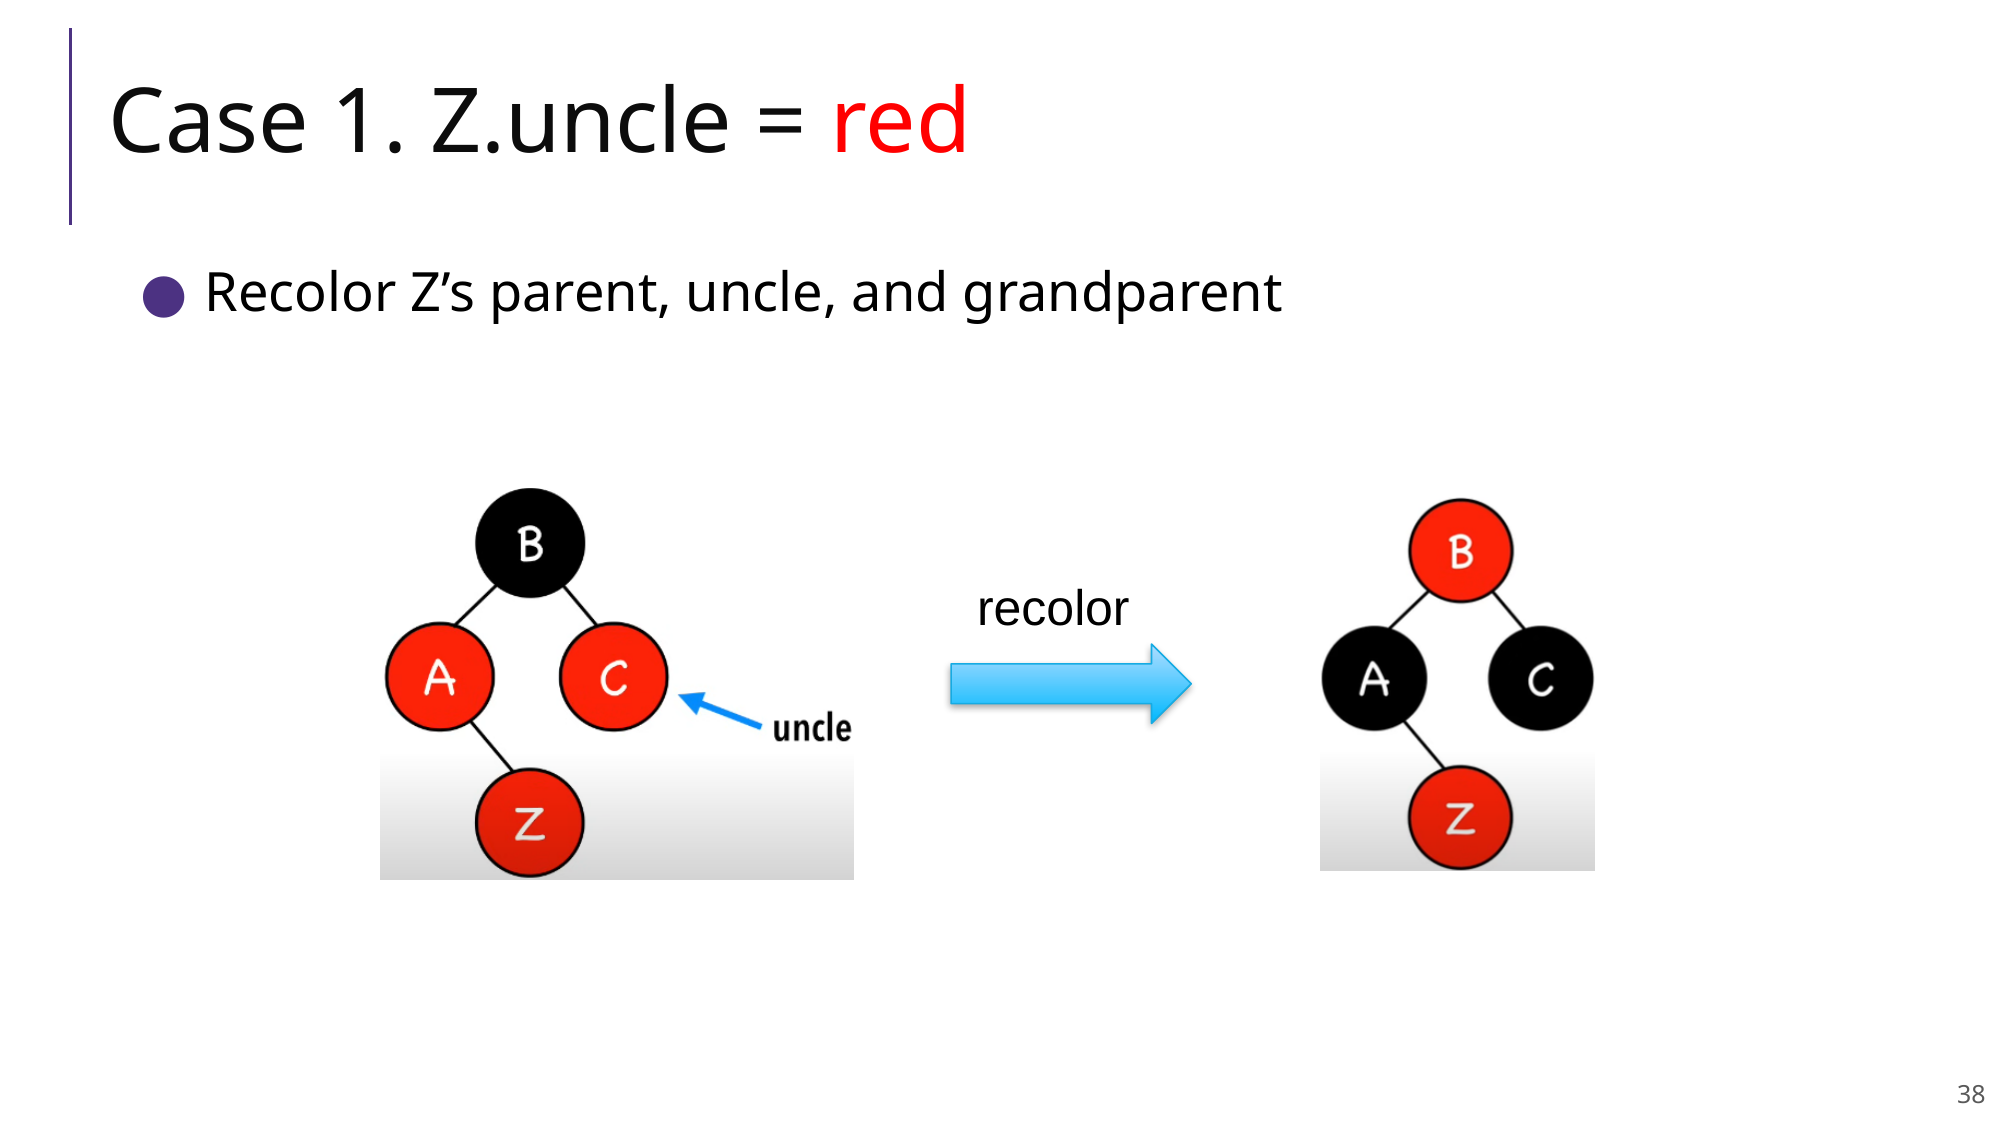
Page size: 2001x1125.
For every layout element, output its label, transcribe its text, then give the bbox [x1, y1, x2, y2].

picture [1320, 496, 1595, 871]
text_box recolor [962, 568, 1145, 643]
title Case 1. Z.uncle = red [94, 43, 1930, 210]
picture [380, 487, 855, 880]
text_box [950, 643, 1192, 725]
list Recolor Z’s parent, uncle, and grandparent [122, 257, 1660, 441]
